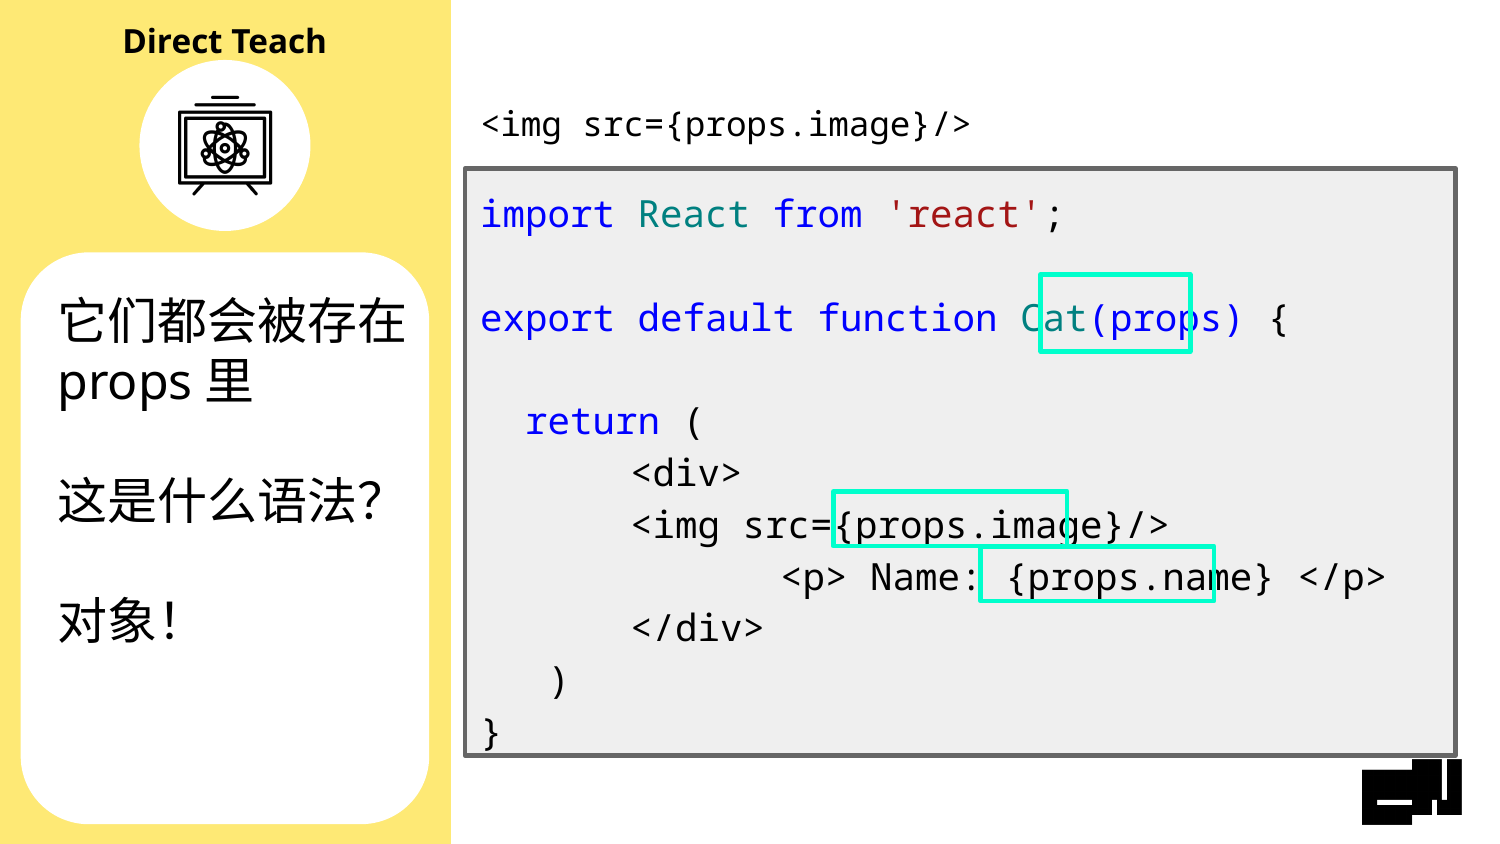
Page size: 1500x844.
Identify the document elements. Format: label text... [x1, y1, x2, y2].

picture [1362, 759, 1462, 825]
text_box [980, 546, 1215, 601]
subtitle 它们都会被存在props里 这是什么语法？ 对象！ [42, 274, 429, 747]
text_box import React from 'react'; export default function Cat(props) { return ( <div> <img src={props.image}/> <p> Name: {props.name} </p> </div> ) } [465, 168, 1456, 756]
picture [173, 93, 277, 198]
text_box <img src={props.image}/> [465, 66, 1055, 152]
text_box [833, 491, 1068, 547]
text_box [1040, 274, 1191, 352]
